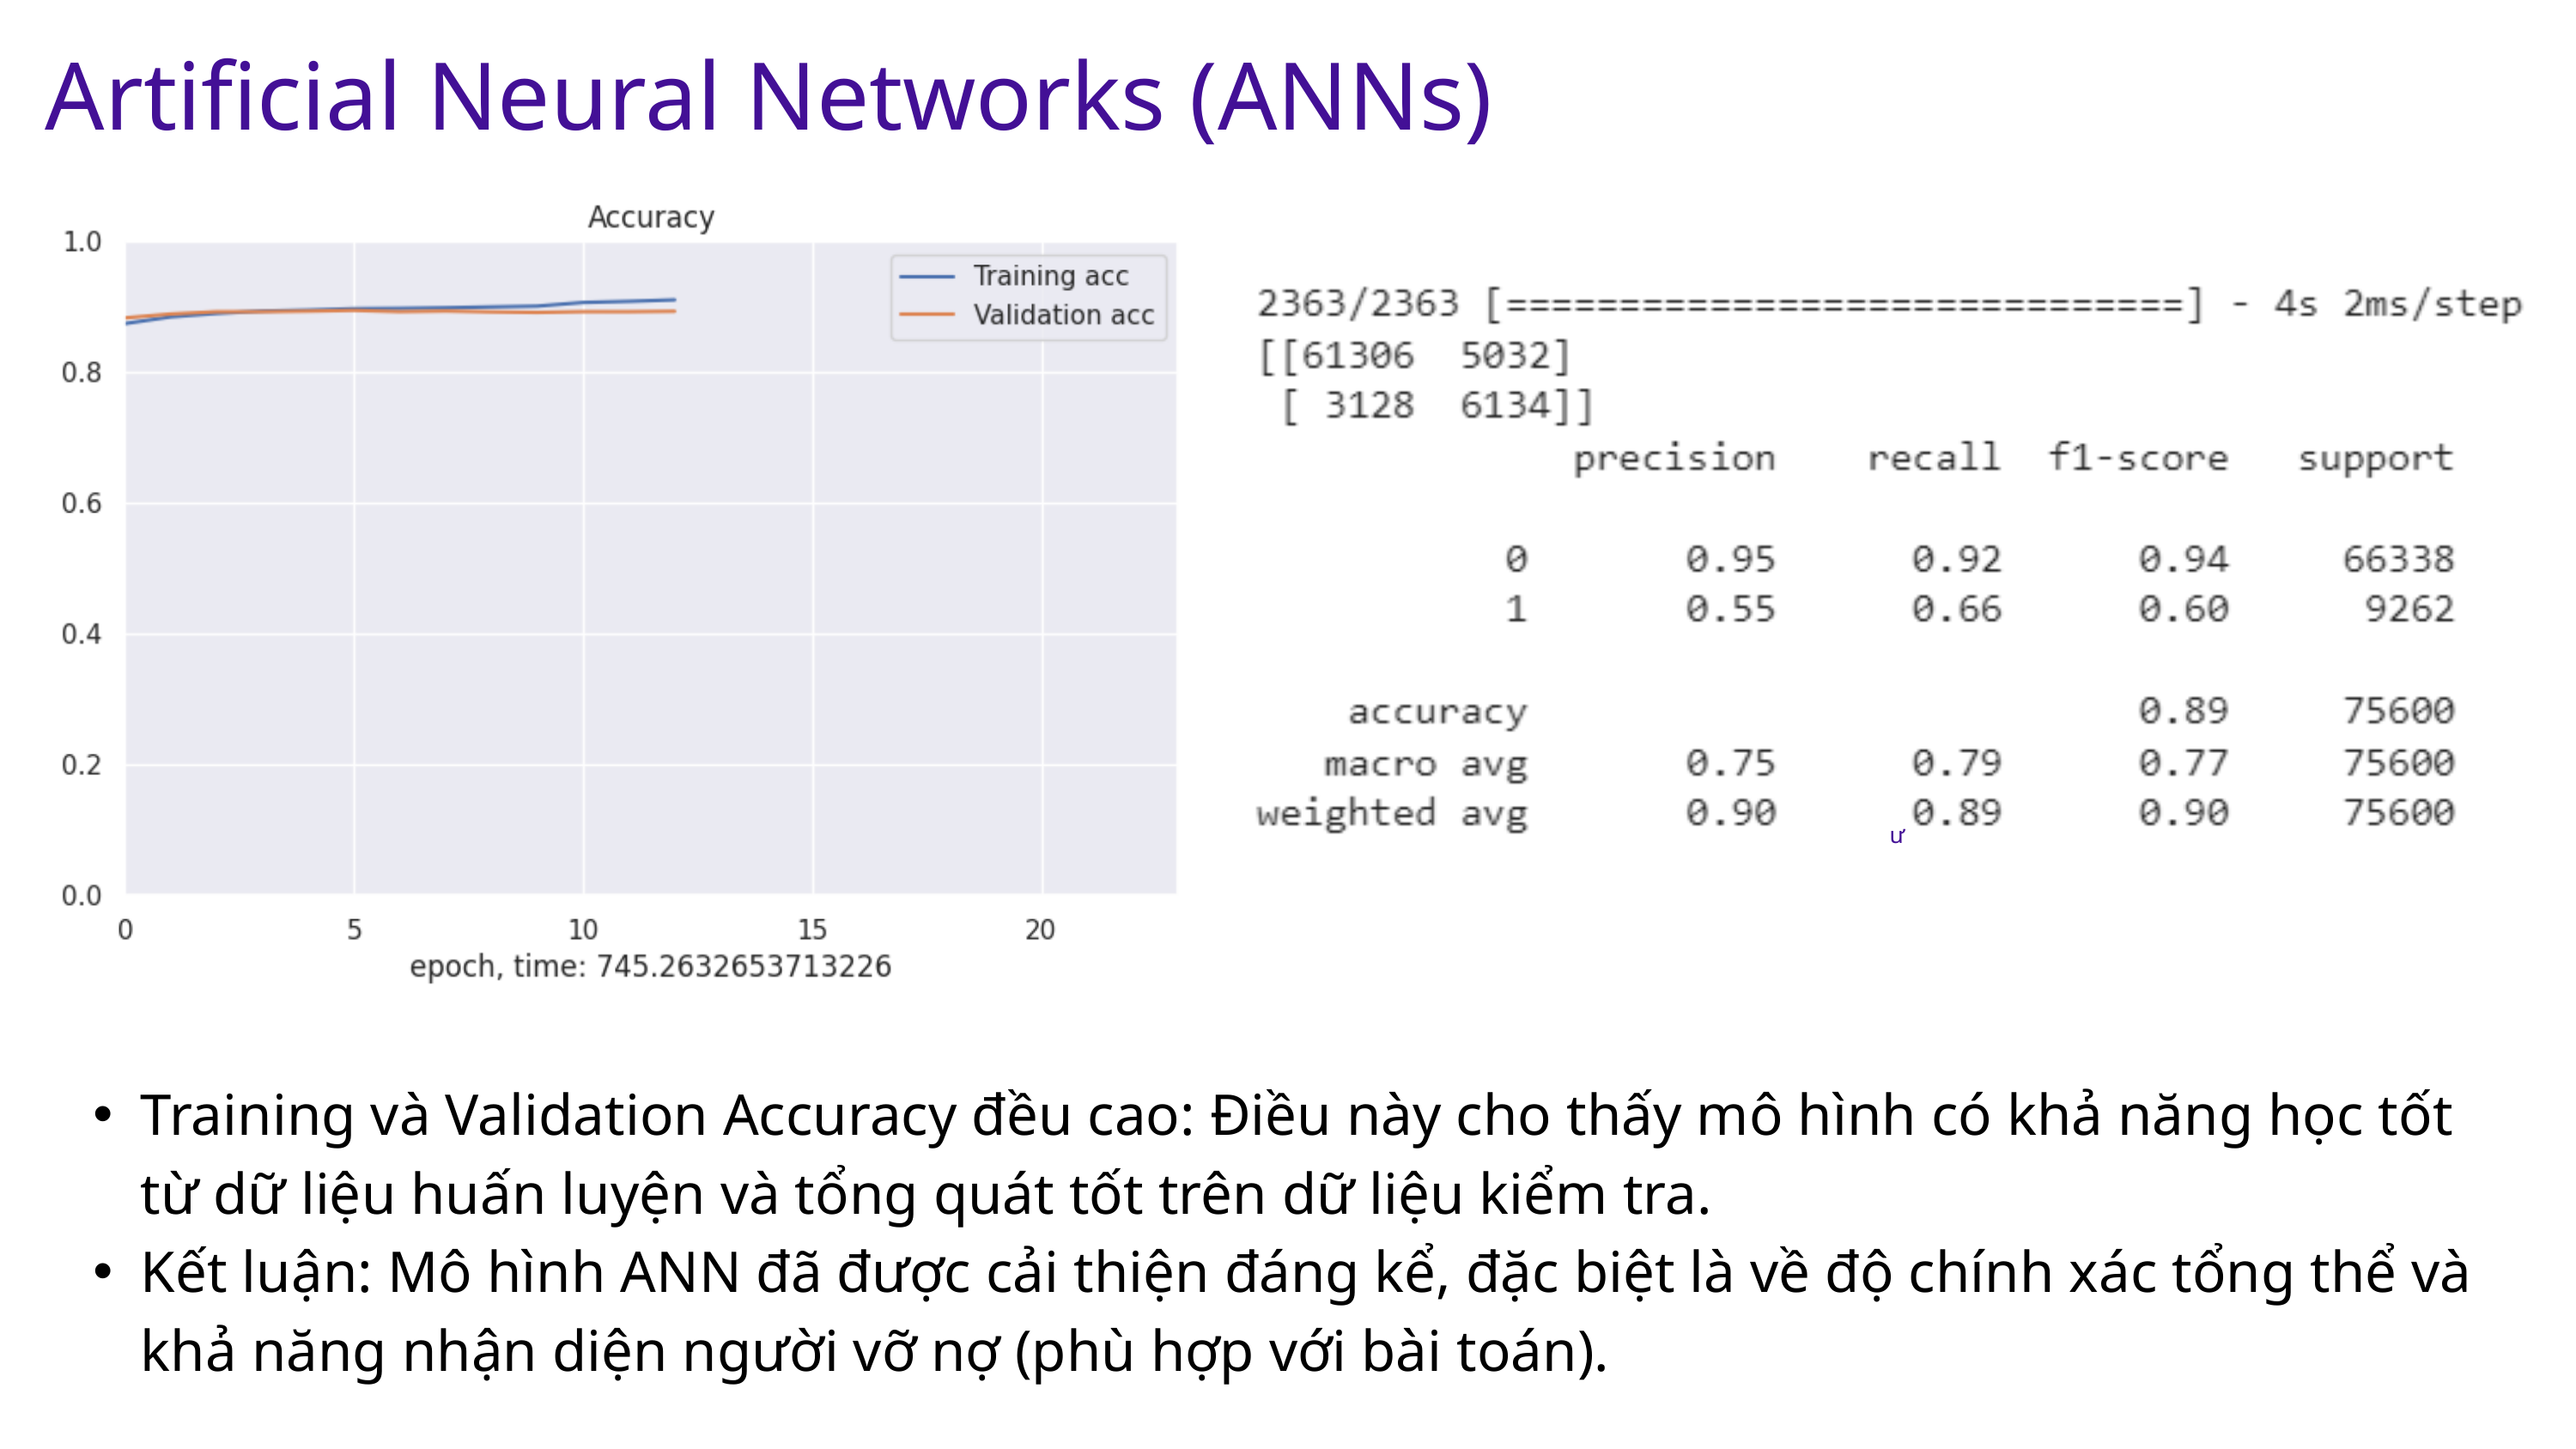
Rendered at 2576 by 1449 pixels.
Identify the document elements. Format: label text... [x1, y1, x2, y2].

text_box [1242, 264, 2553, 870]
text_box ư [1461, 816, 2333, 848]
text_box [45, 187, 1195, 1001]
text_box Training và Validation Accuracy đều cao: Điều này cho thấy mô hình có khả năng học tốt từ dữ liệu huấn luyện và tổng quát tốt trên dữ liệu kiểm tra. Kết luận: Mô hình ANN đã được cải thiện đáng kể, đặc biệt là về độ chính xác tổng thể và khả năng nhận diện người vỡ nợ (phù hợp với bài toán). [45, 1068, 2503, 1383]
text_box Artificial Neural Networks (ANNs) [45, 43, 1792, 149]
